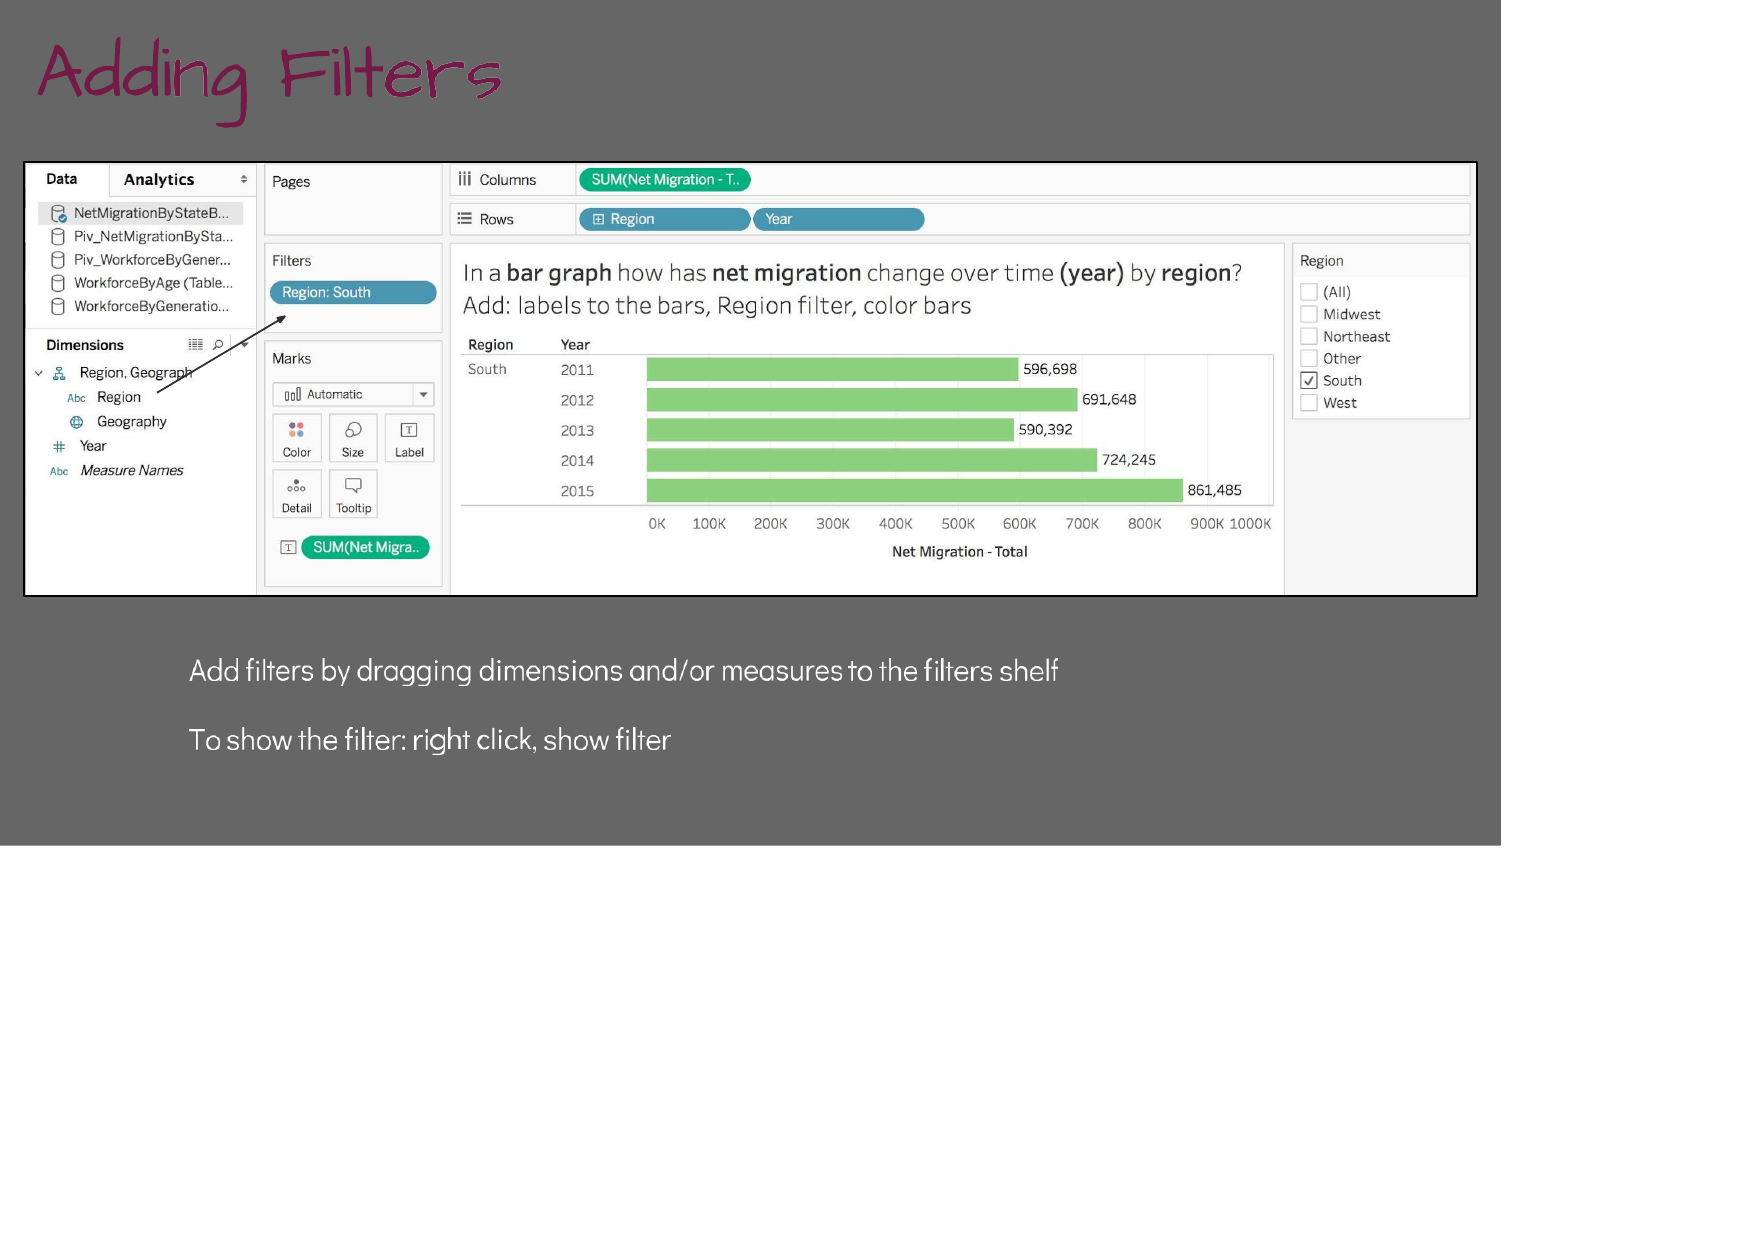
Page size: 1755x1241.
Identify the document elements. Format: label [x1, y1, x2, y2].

text_box [413, 727, 470, 756]
picture [543, 727, 609, 750]
text_box [245, 658, 842, 687]
picture [848, 661, 872, 681]
picture [878, 658, 917, 681]
picture [189, 728, 220, 750]
text_box [477, 727, 536, 753]
text_box [344, 727, 405, 750]
picture [189, 658, 238, 681]
text_box [280, 45, 502, 99]
text_box [616, 727, 671, 750]
text_box [924, 658, 992, 681]
picture [999, 658, 1058, 681]
text_box [37, 36, 248, 128]
text_box [227, 727, 337, 750]
text_box [23, 161, 1477, 597]
